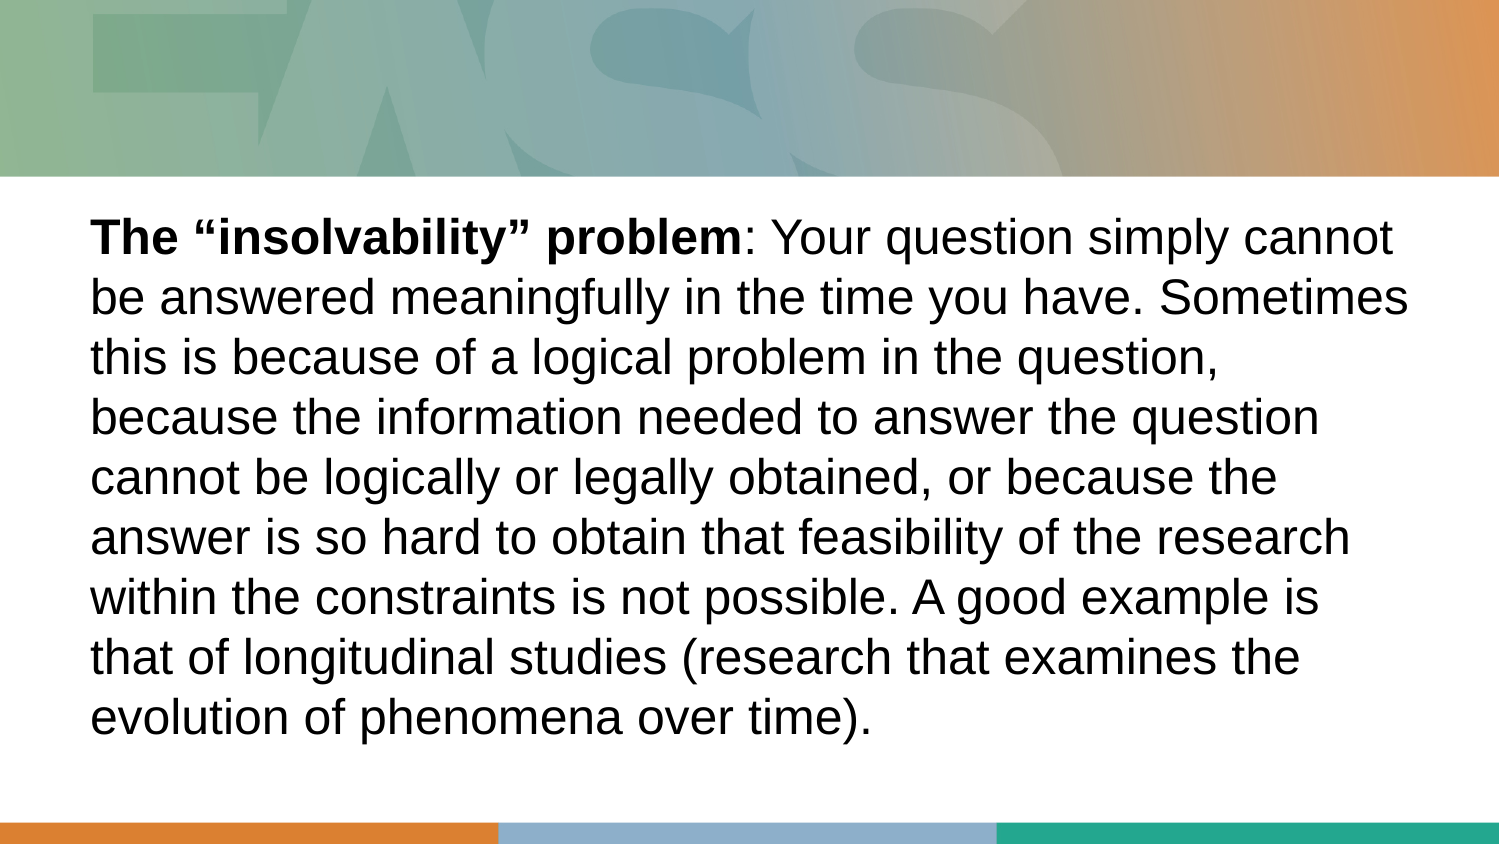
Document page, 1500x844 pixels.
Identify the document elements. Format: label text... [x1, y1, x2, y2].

list The “insolvability” problem: Your question simply cannot be answered meaningfully in the time you have. Sometimes this is because of a logical problem in the question, because the information needed to answer the question cannot be logically or legally obtained, or because the answer is so hard to obtain that feasibility of the research within the constraints is not possible. A good example is that of longitudinal studies (research that examines the evolution of phenomena over time). [75, 196, 1425, 754]
picture [0, 0, 1499, 844]
